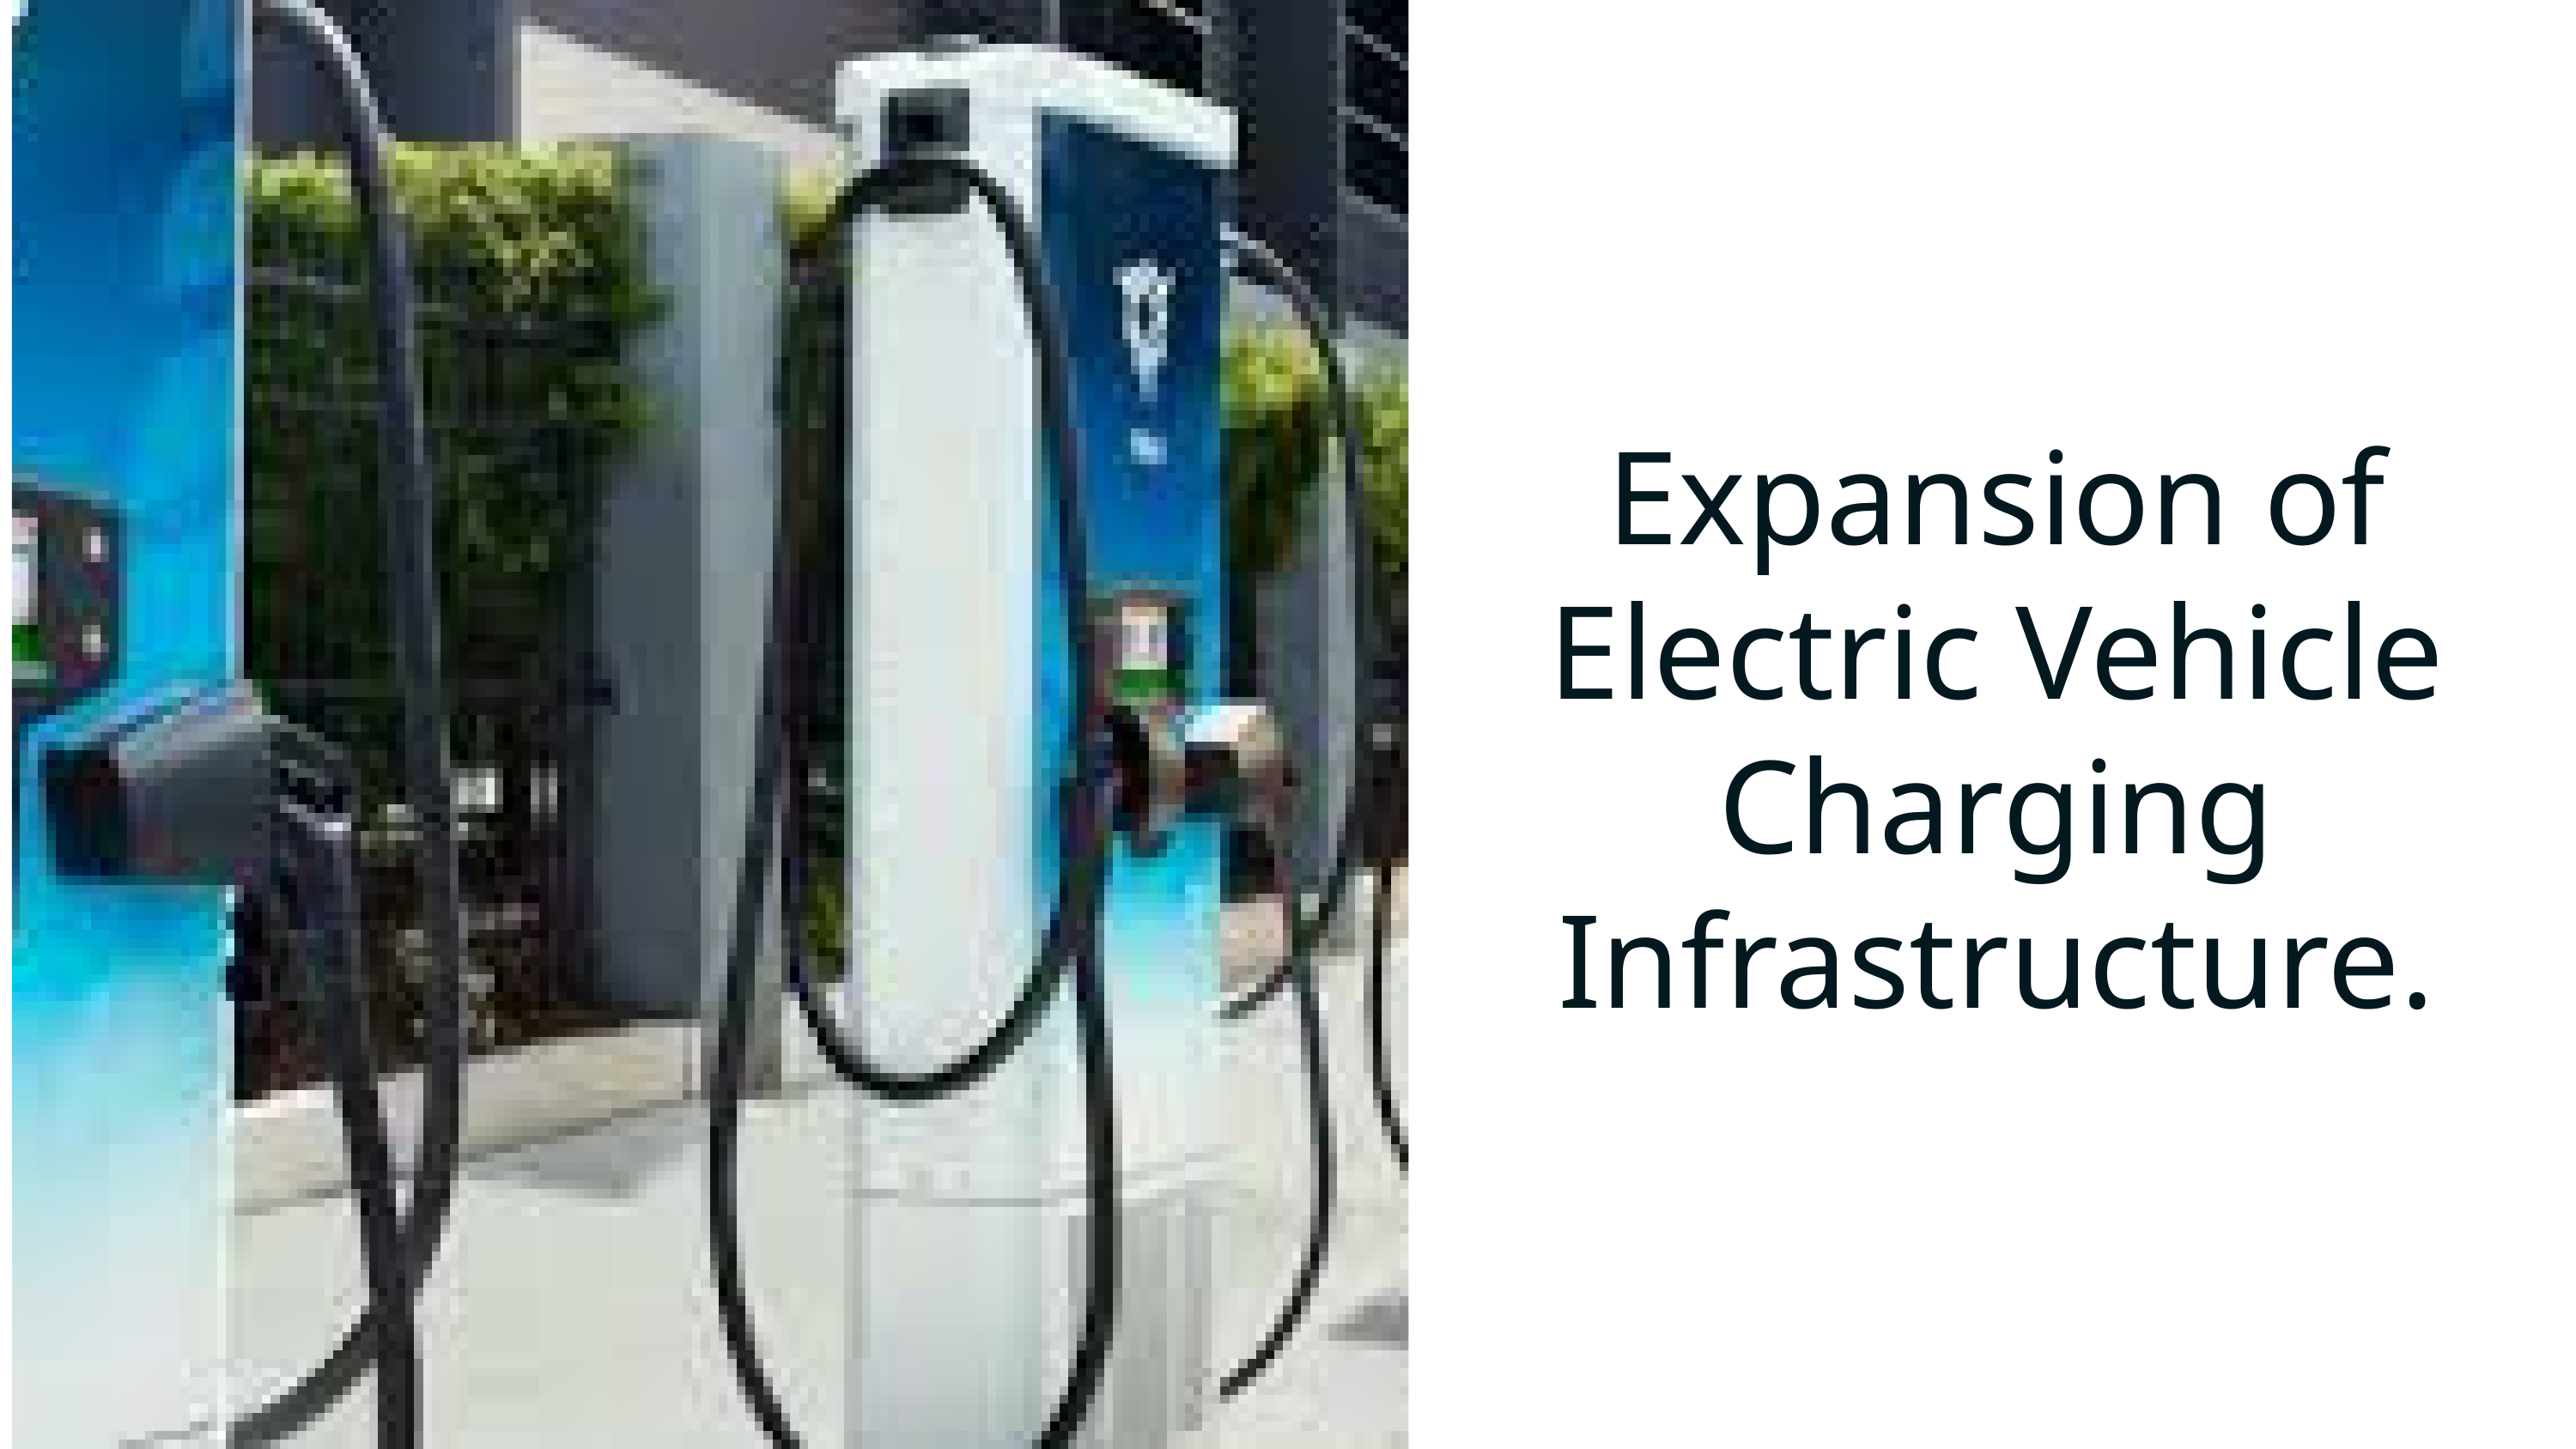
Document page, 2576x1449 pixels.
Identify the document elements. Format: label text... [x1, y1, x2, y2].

text_box Expansion of Electric Vehicle Charging Infrastructure. [1466, 415, 2528, 1034]
text_box [11, 0, 1409, 1449]
